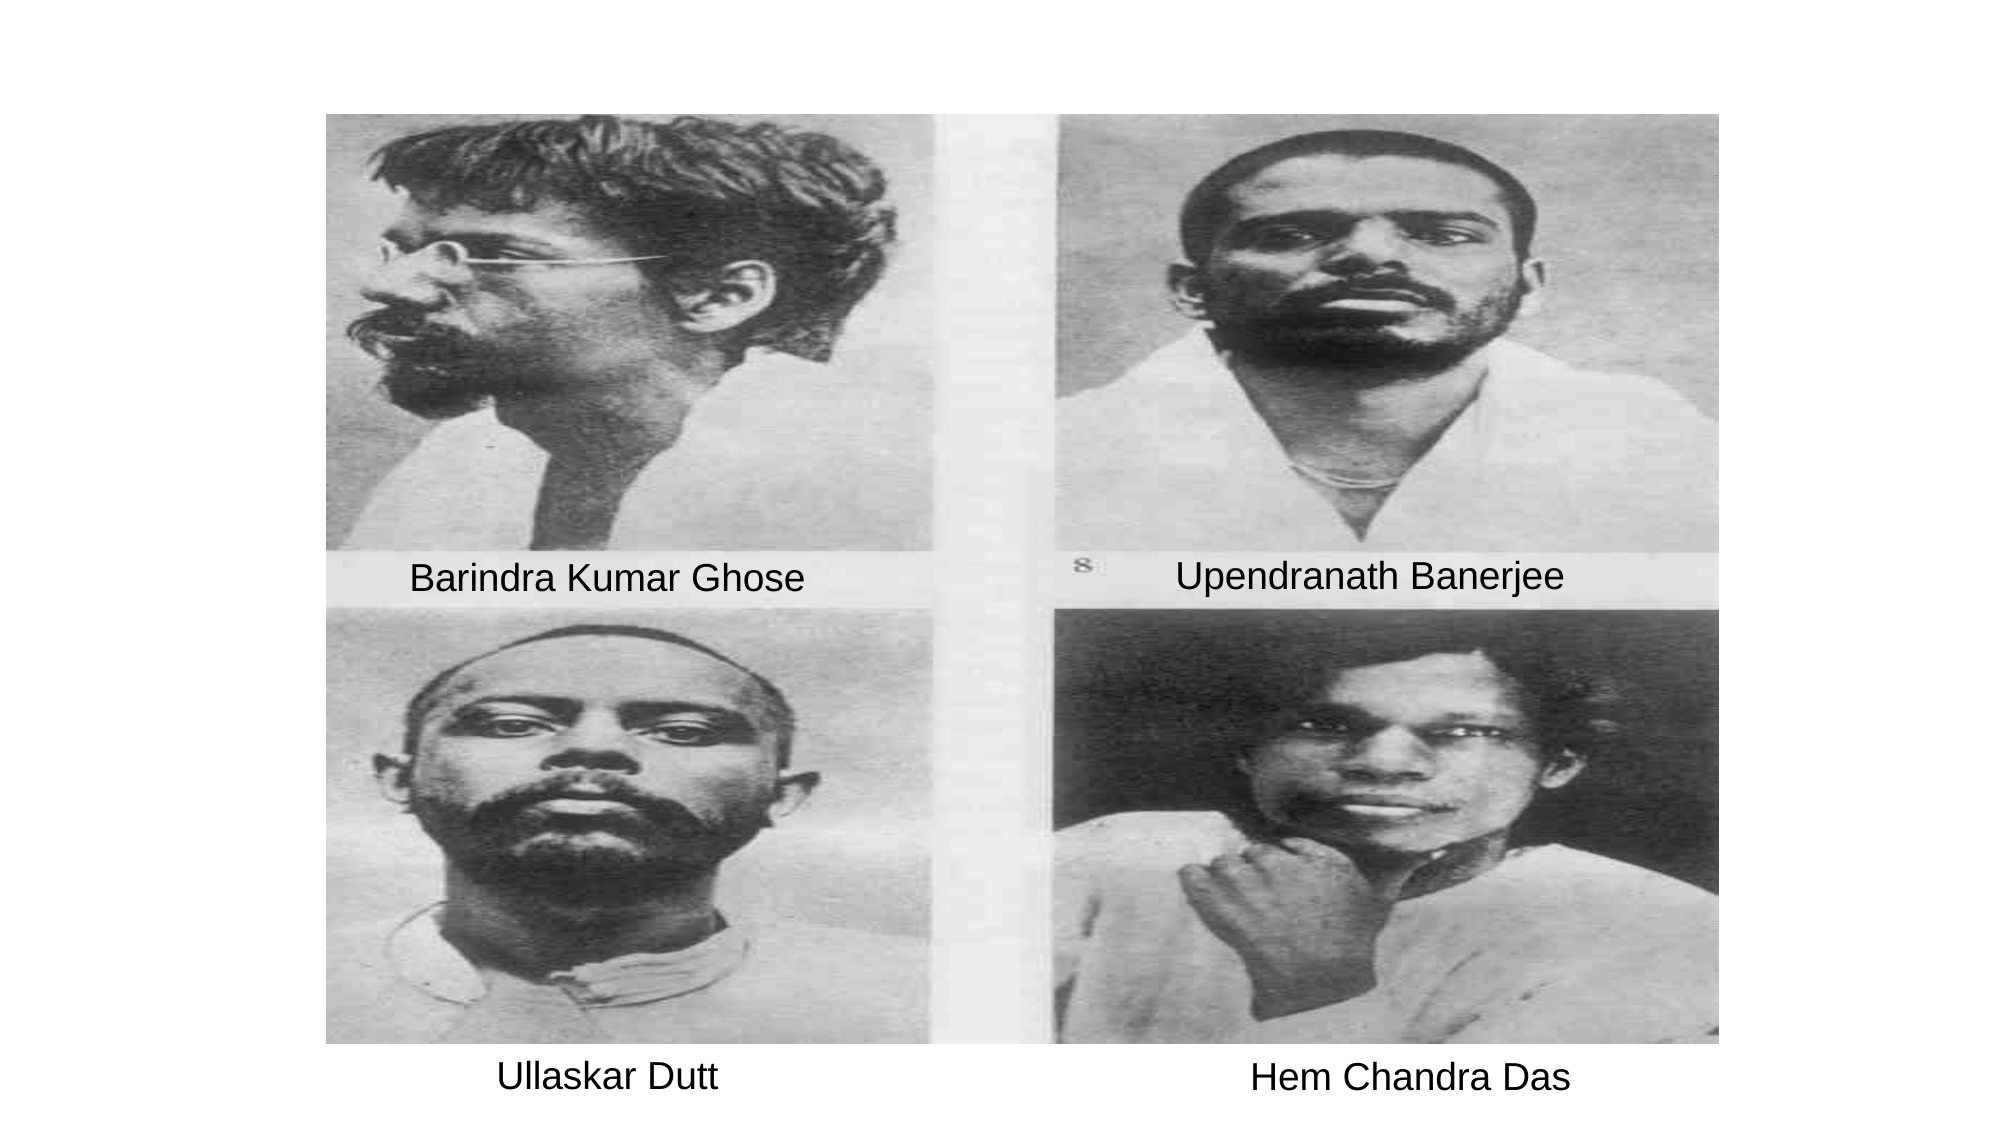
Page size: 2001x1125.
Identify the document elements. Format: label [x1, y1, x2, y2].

text_box [326, 114, 1719, 1110]
